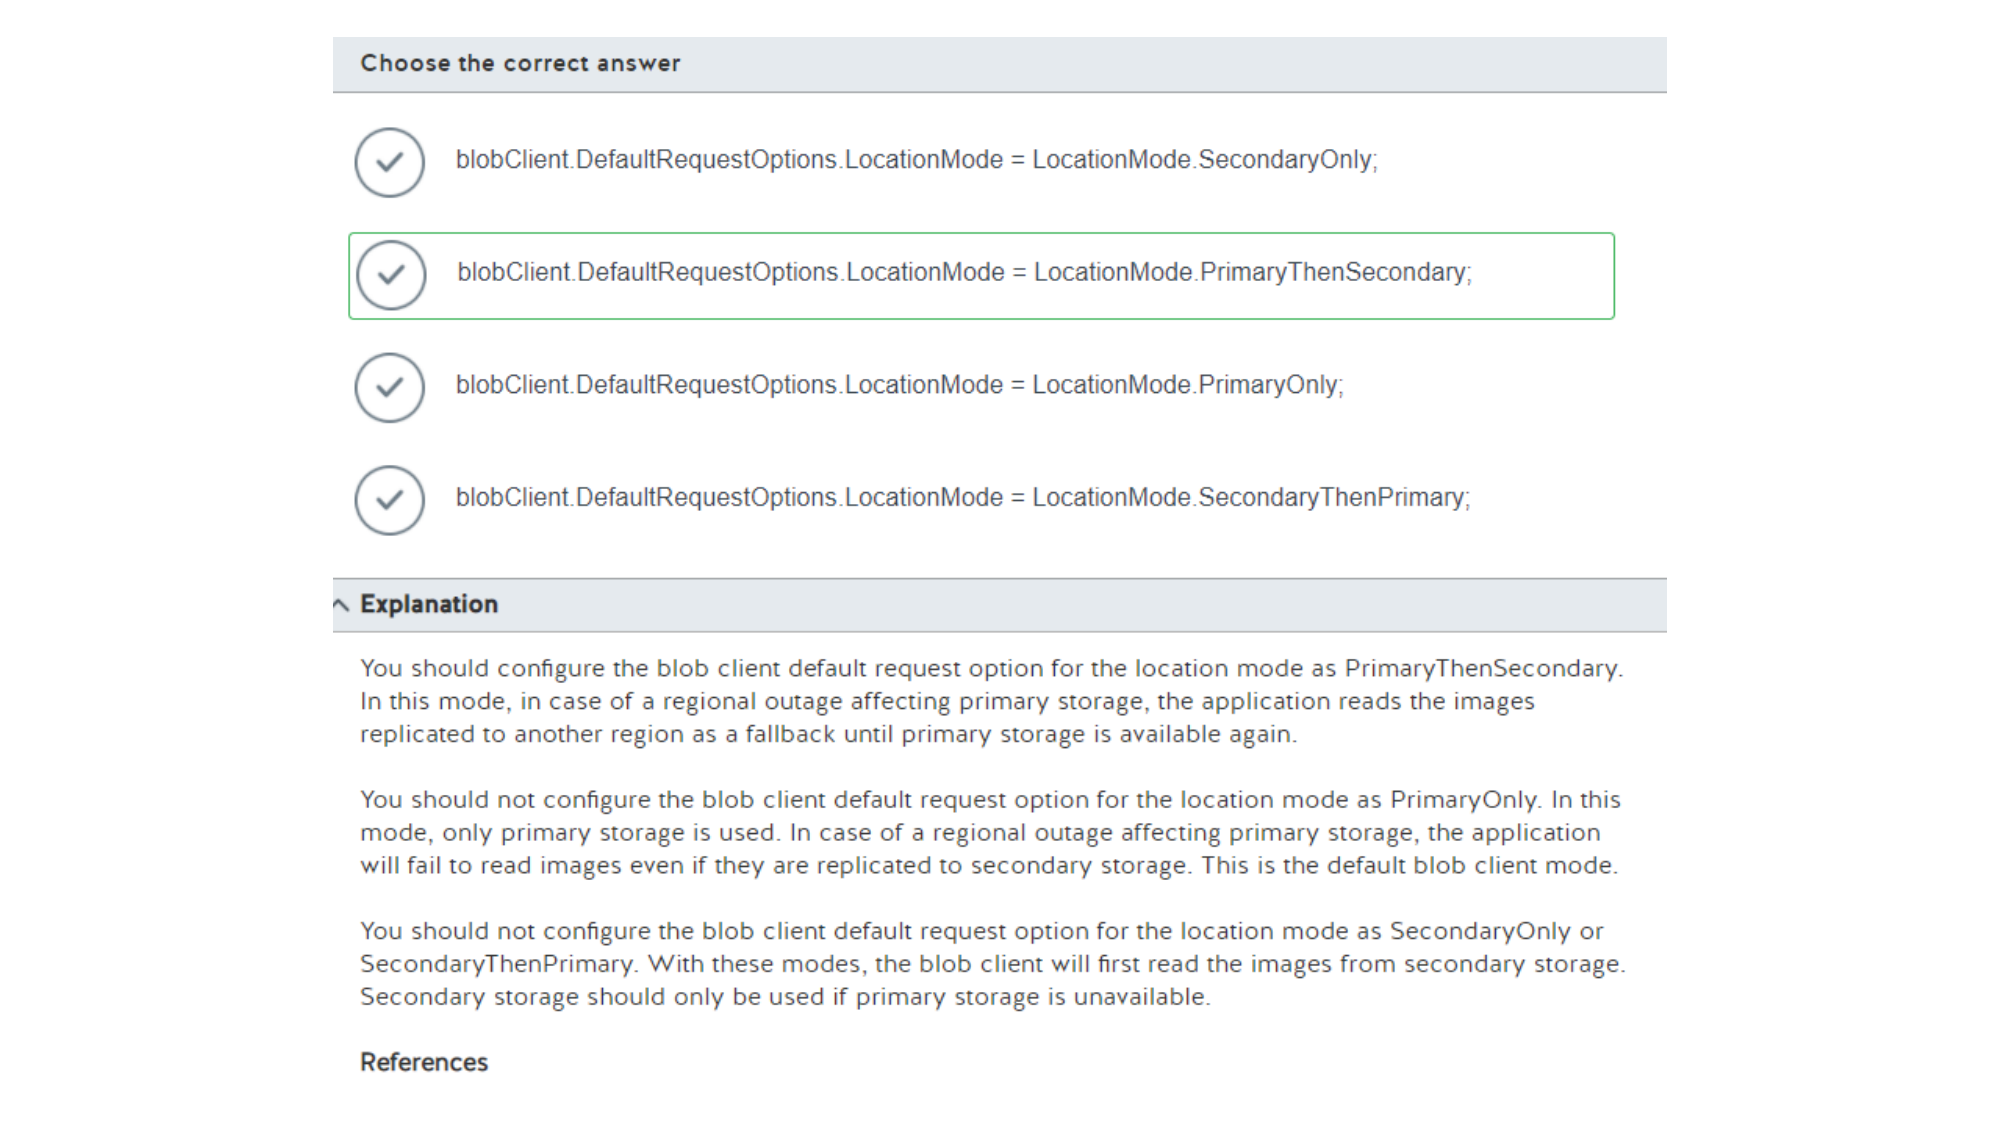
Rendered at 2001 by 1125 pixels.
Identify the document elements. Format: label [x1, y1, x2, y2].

picture [333, 37, 1667, 1088]
